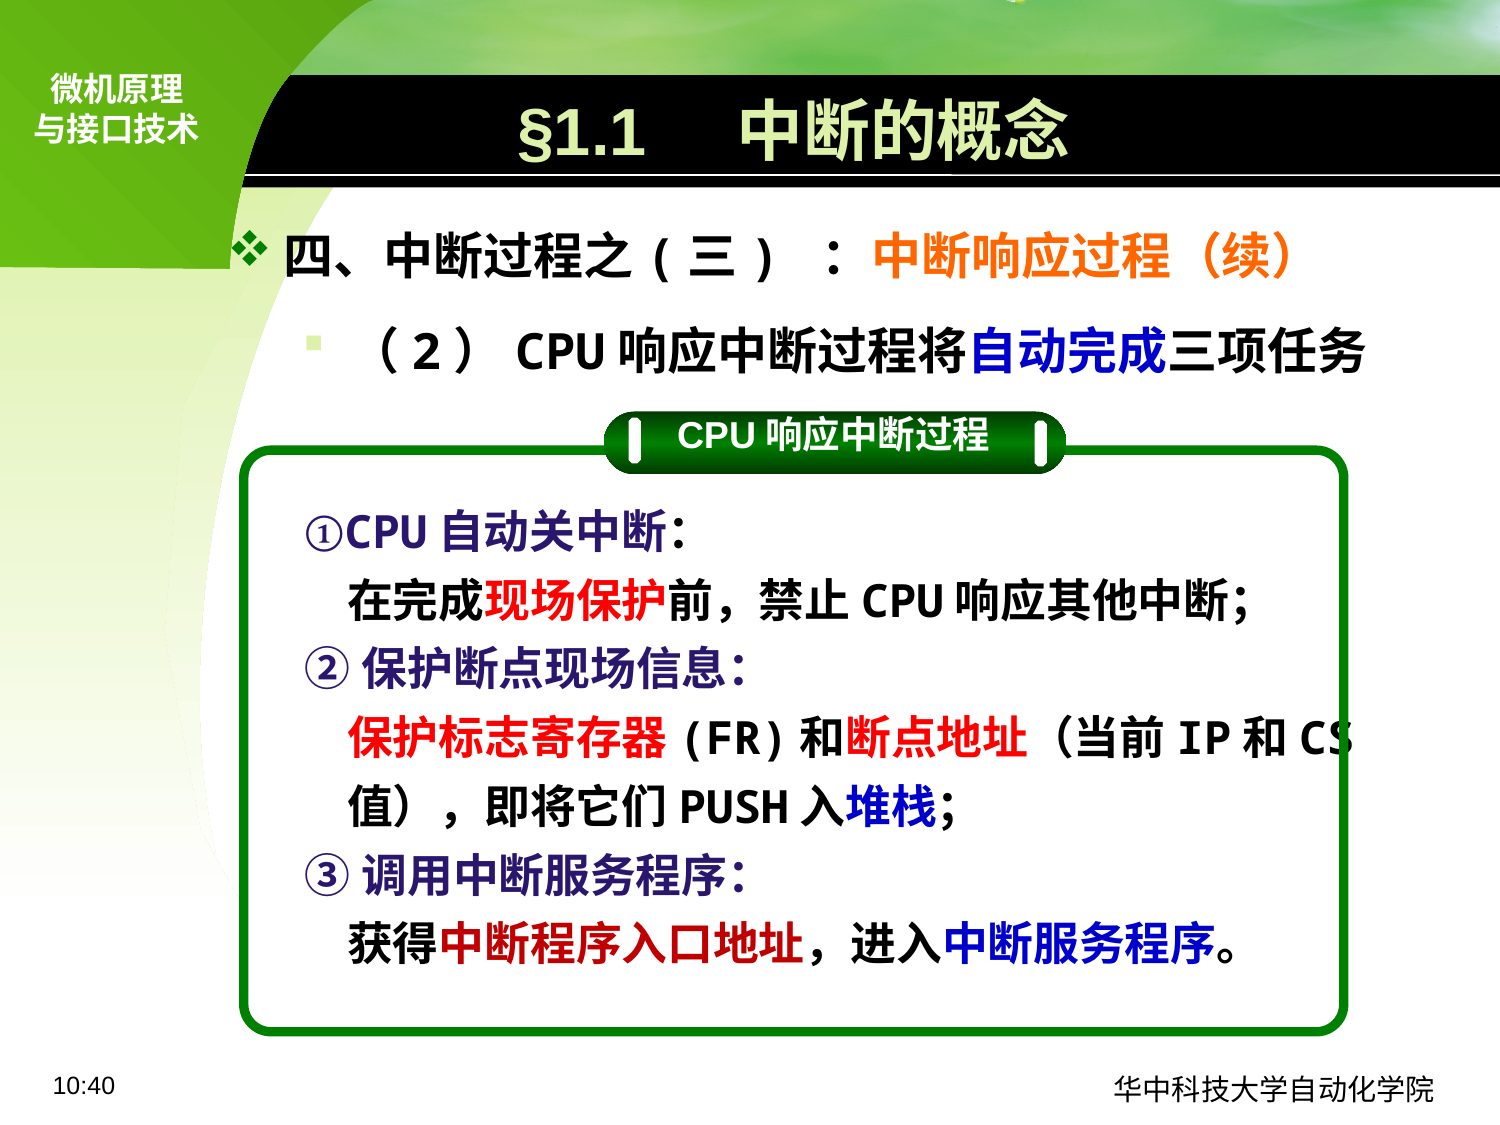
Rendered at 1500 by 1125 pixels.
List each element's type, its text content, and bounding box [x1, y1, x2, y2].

footer 华中科技大学自动化学院 [974, 1063, 1451, 1114]
picture [291, 0, 1500, 75]
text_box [215, 403, 1441, 1032]
list 四、中断过程之(三) ：中断响应过程（续） （2）CPU响应中断过程将自动完成三项任务 [212, 217, 1475, 413]
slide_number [37, 1061, 476, 1116]
title §1.1 中断的概念 [275, 82, 1313, 175]
